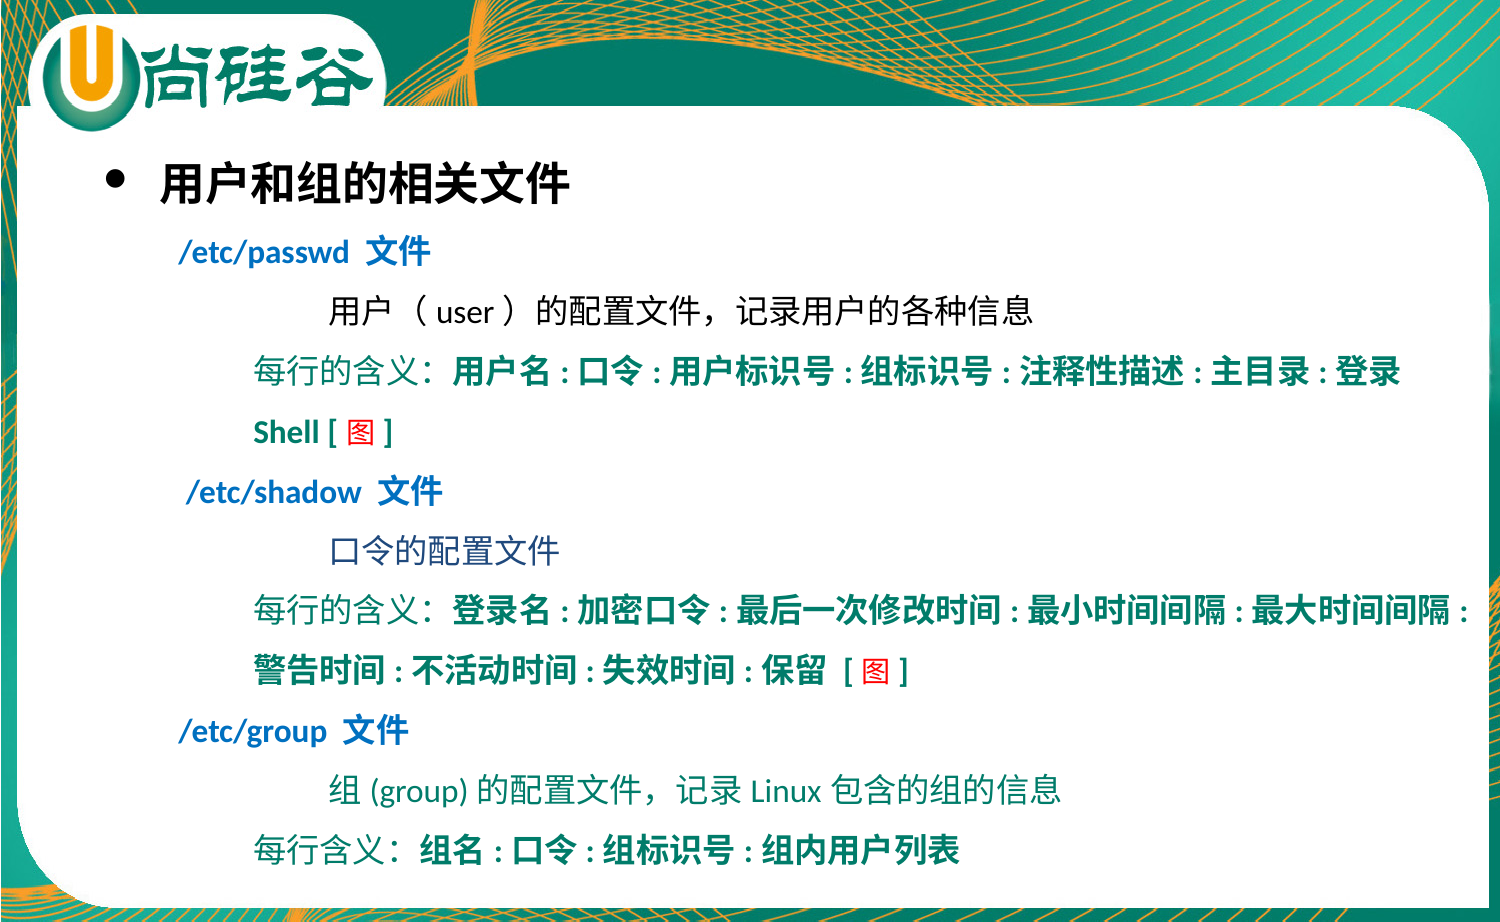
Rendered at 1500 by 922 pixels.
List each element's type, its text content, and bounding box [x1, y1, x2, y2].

picture [0, 0, 1500, 922]
text_box 用户和组的相关文件 /etc/passwd 文件 用户（user）的配置文件，记录用户的各种信息 每行的含义：用户名:口令:用户标识号:组标识号:注释性描述:主目录:登录Shell [图] /etc/shadow 文件 口令的配置文件 每行的含义：登录名:加密口令:最后一次修改时间:最小时间间隔:最大时间间隔:警告时间:不活动时间:失效时间:保留 [图] /etc/group 文件 组(group)的配置文件，记录Linux包含的组的信息 每行含义：组名:口令:组标识号:组内用户列表 [88, 153, 1471, 877]
